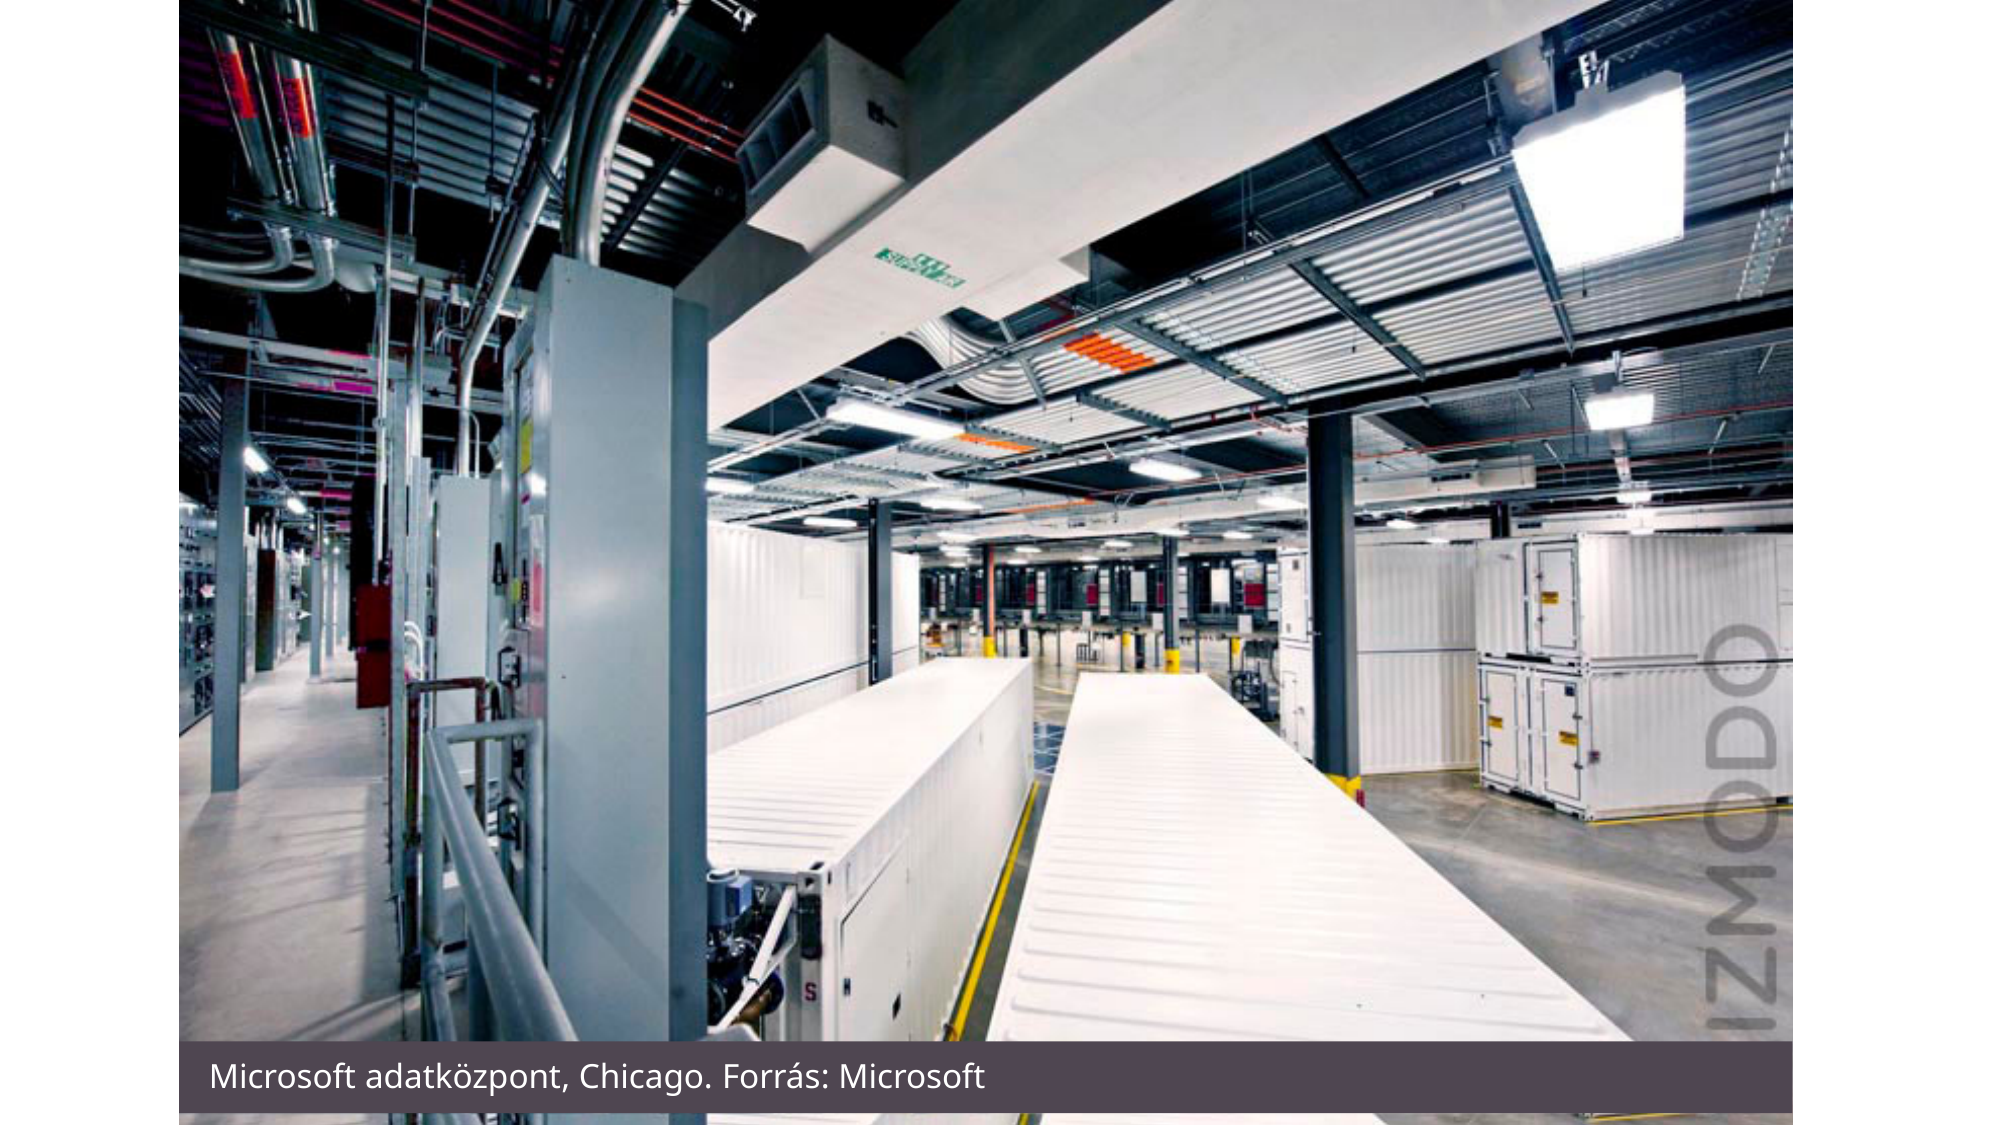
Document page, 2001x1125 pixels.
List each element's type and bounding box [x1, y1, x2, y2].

picture [178, 0, 1793, 1125]
